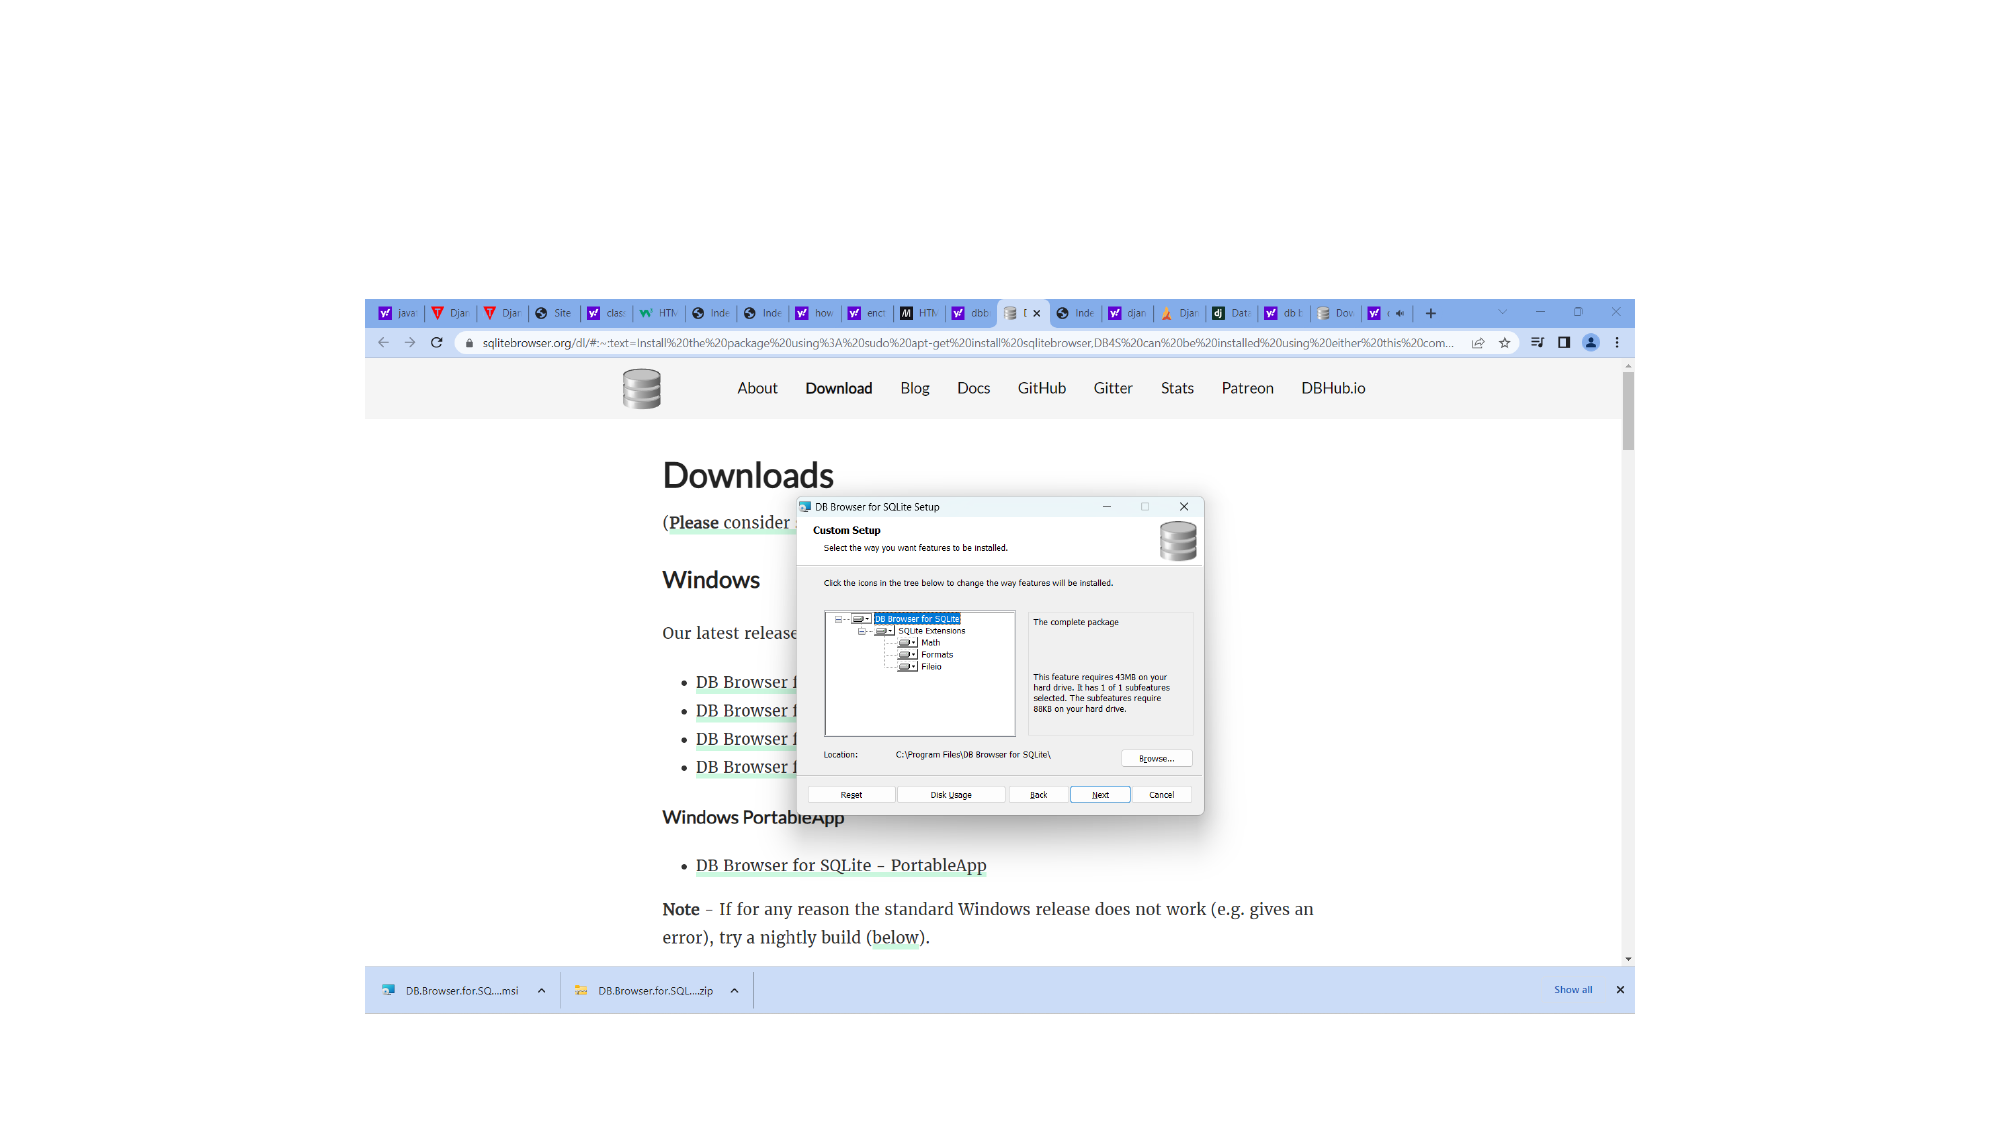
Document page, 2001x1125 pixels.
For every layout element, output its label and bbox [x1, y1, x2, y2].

list [365, 299, 1635, 1014]
